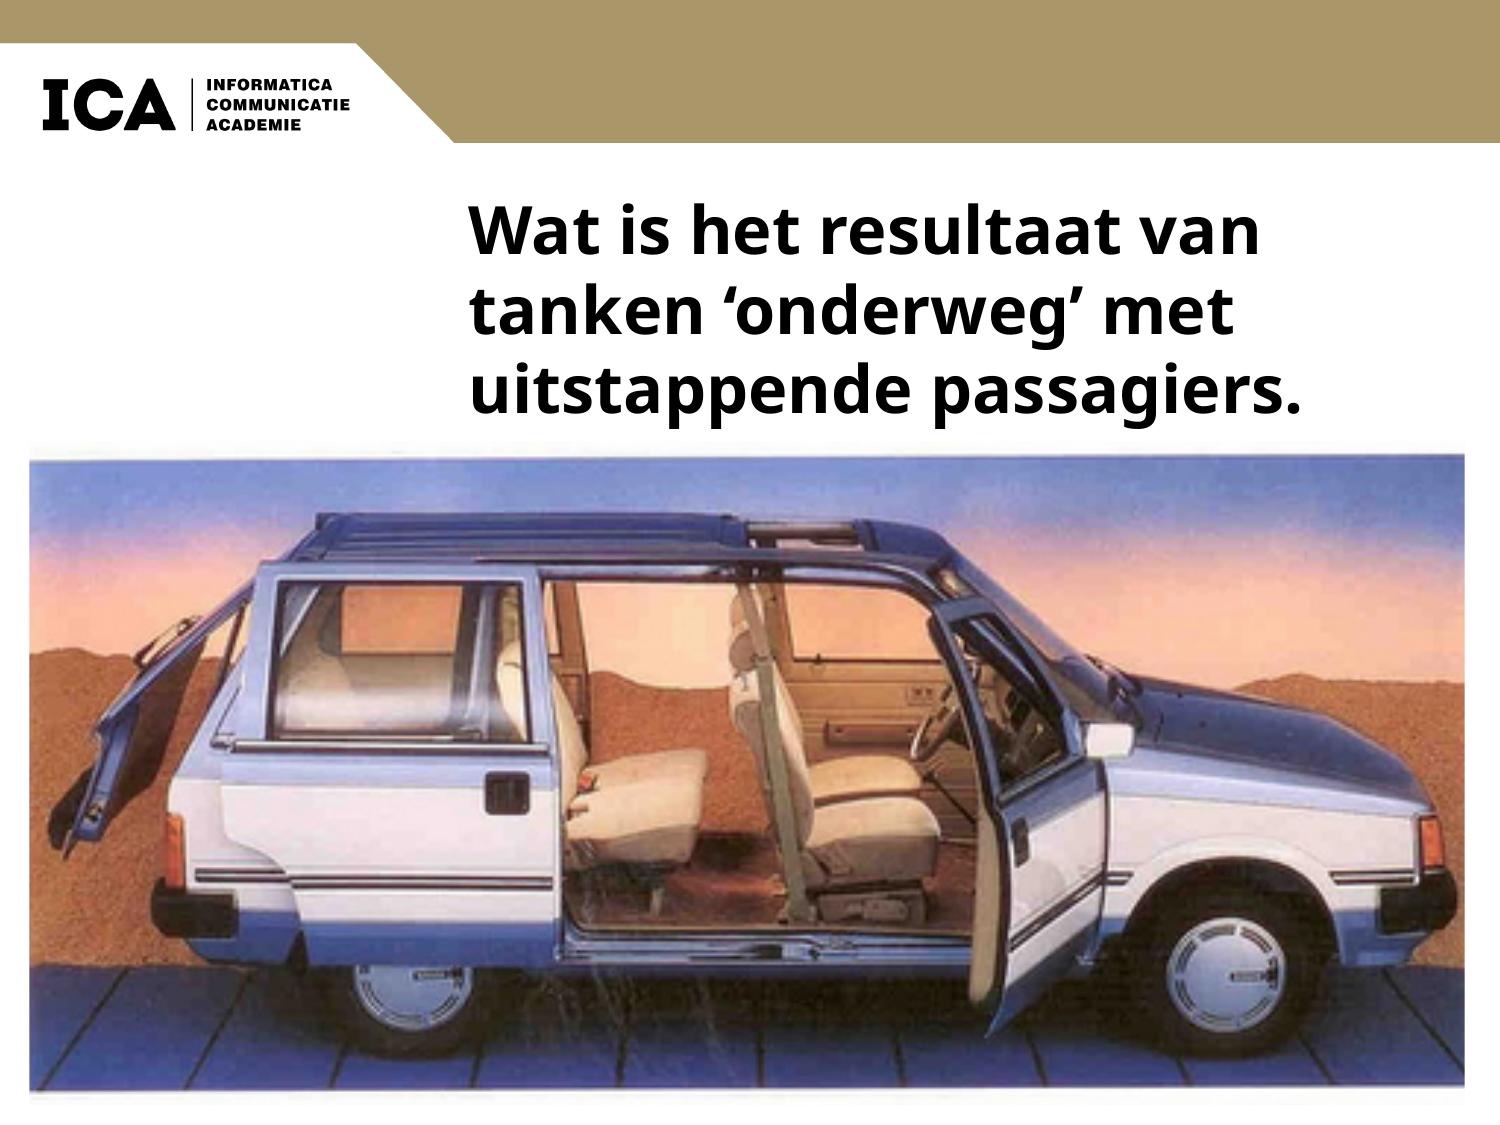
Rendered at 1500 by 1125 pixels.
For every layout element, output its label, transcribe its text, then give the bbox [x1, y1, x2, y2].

title Wat is het resultaat van tanken ‘onderweg’ met uitstappende passagiers. [453, 179, 1455, 287]
picture [29, 441, 1465, 1105]
